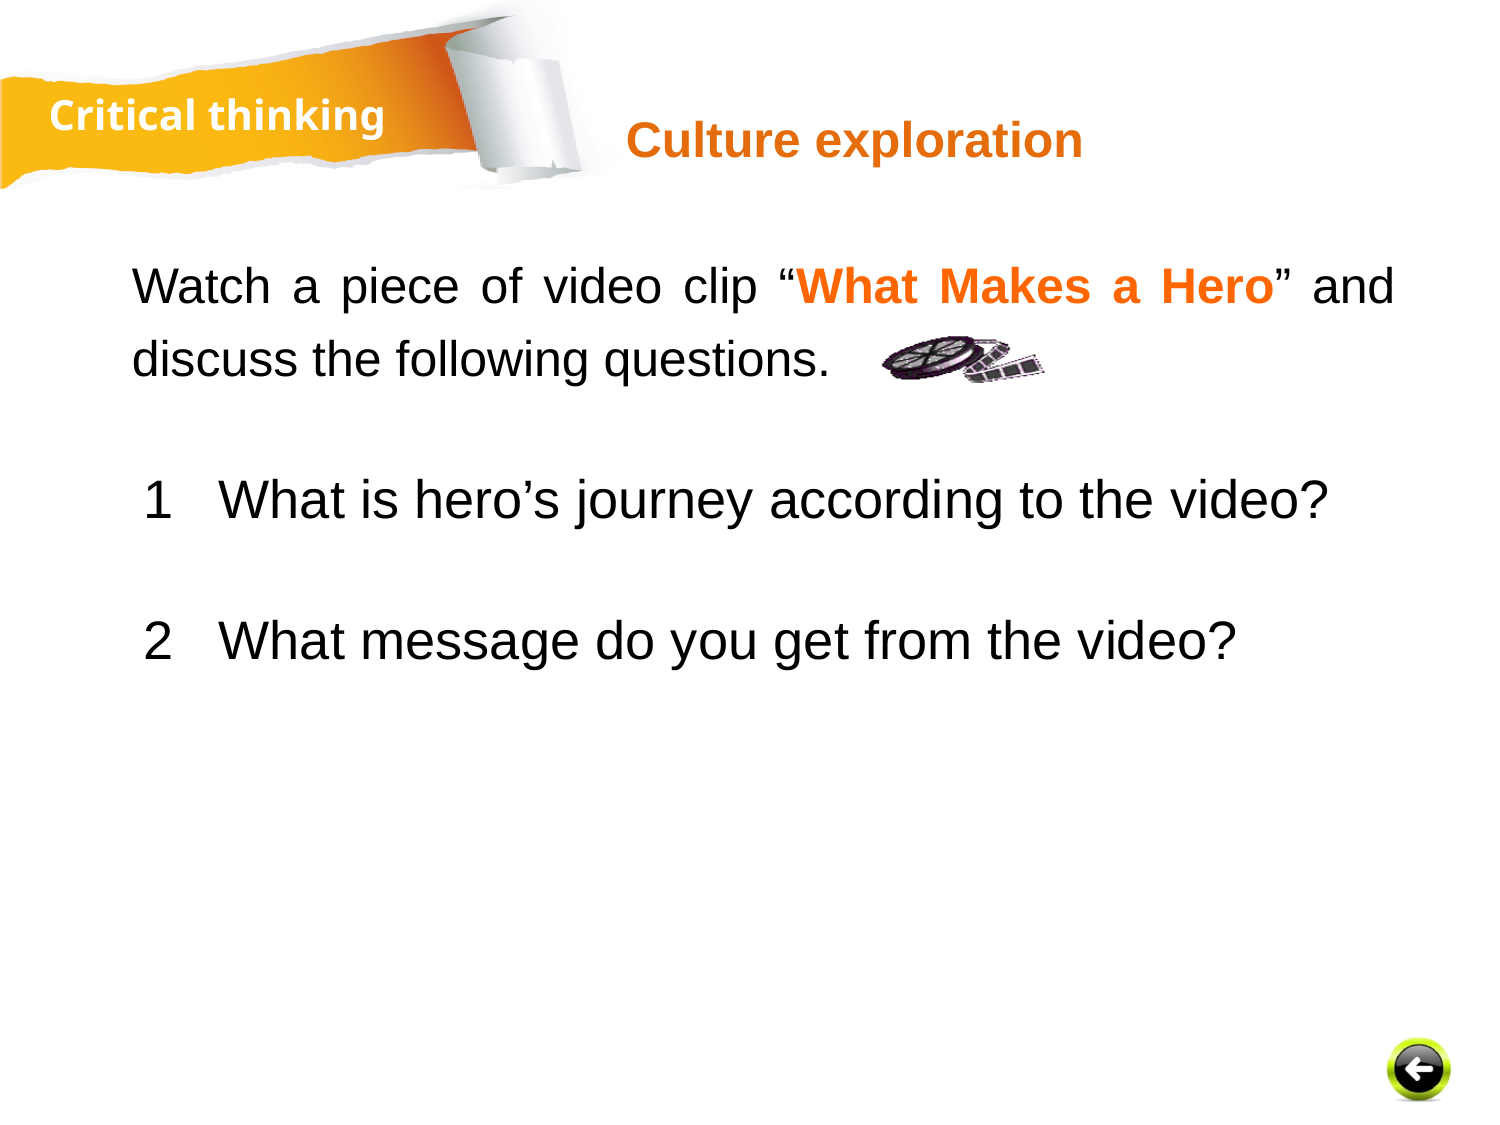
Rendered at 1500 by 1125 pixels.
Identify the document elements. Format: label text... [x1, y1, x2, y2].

picture [1381, 1031, 1454, 1107]
text_box Watch a piece of video clip “What Makes a Hero” and discuss the following questions. [117, 234, 1411, 394]
text_box What message do you get from the video? [128, 597, 1348, 678]
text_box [0, 0, 621, 190]
text_box Culture exploration [625, 99, 1172, 175]
text_box What is hero’s journey according to the video? [128, 457, 1348, 597]
picture [866, 332, 1067, 386]
